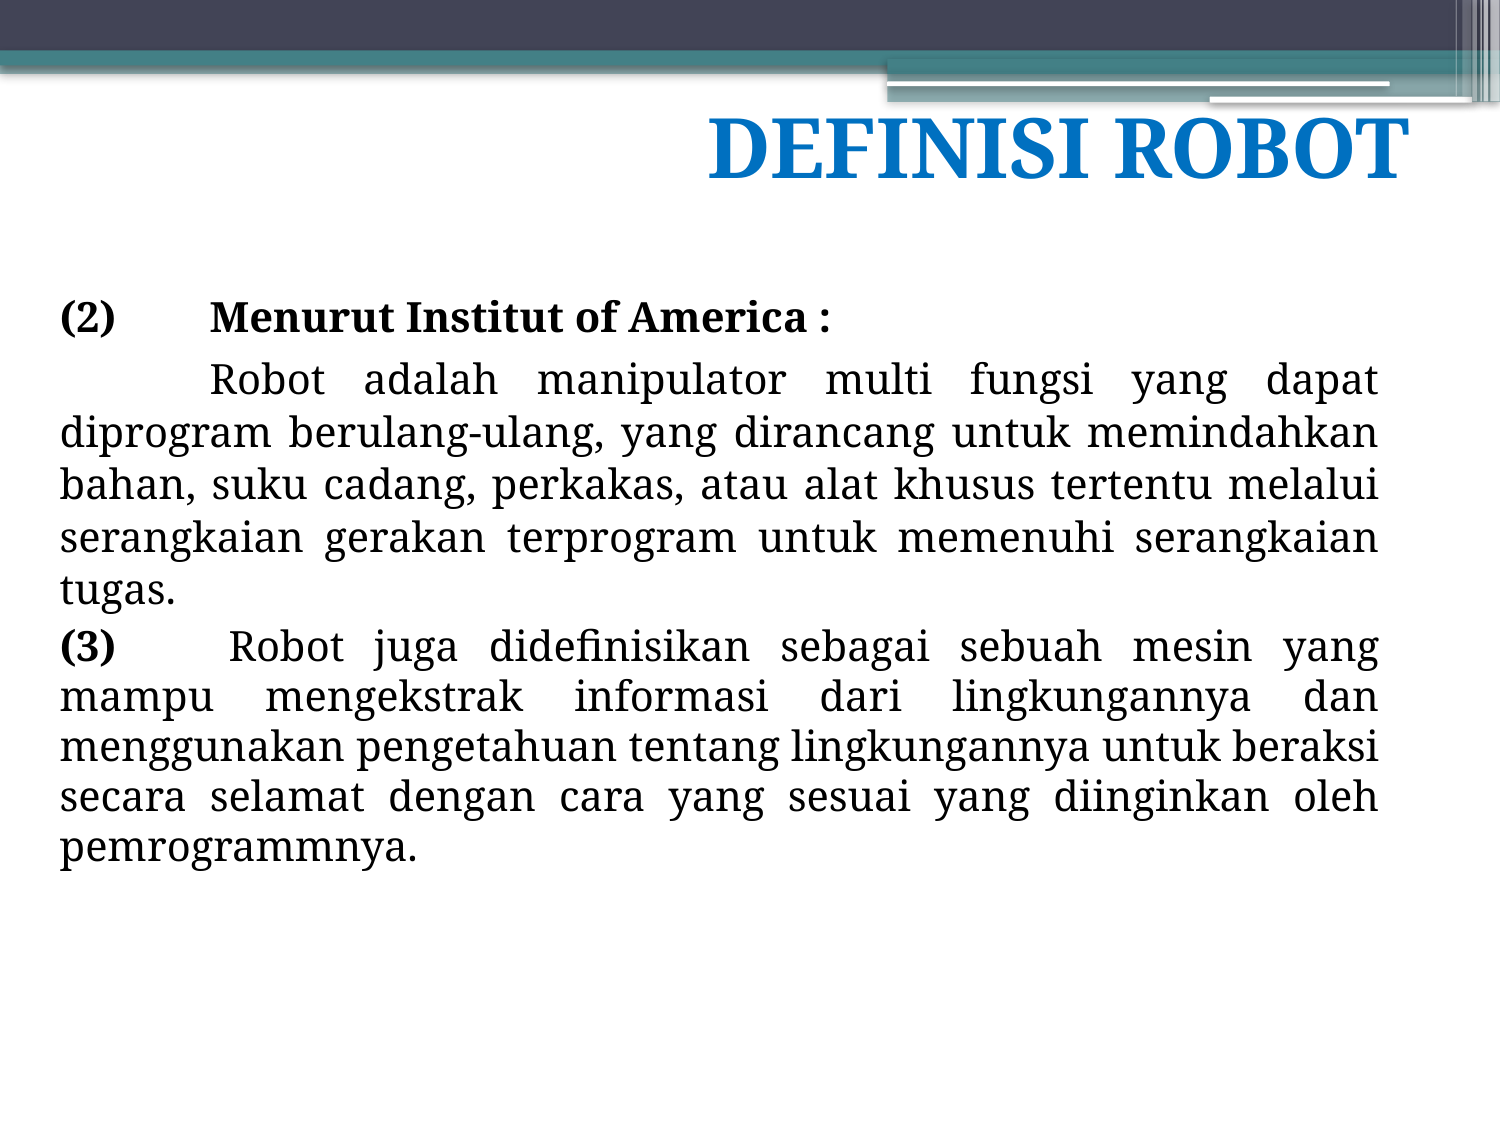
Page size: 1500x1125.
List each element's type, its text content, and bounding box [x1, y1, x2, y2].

title DEFINISI ROBOT [74, 68, 1426, 223]
list (2) Menurut Institut of America : Robot adalah manipulator multi fungsi yang dapat diprogram berulang-ulang, yang dirancang untuk memindahkan bahan, suku cadang, perkakas, atau alat khusus tertentu melalui serangkaian gerakan terprogram untuk memenuhi serangkaian tugas. (3) Robot juga didefinisikan sebagai sebuah mesin yang mampu mengekstrak informasi dari lingkungannya dan menggunakan pengetahuan tentang lingkungannya untuk beraksi secara selamat dengan cara yang sesuai yang diinginkan oleh pemrogrammnya. [44, 281, 1395, 962]
